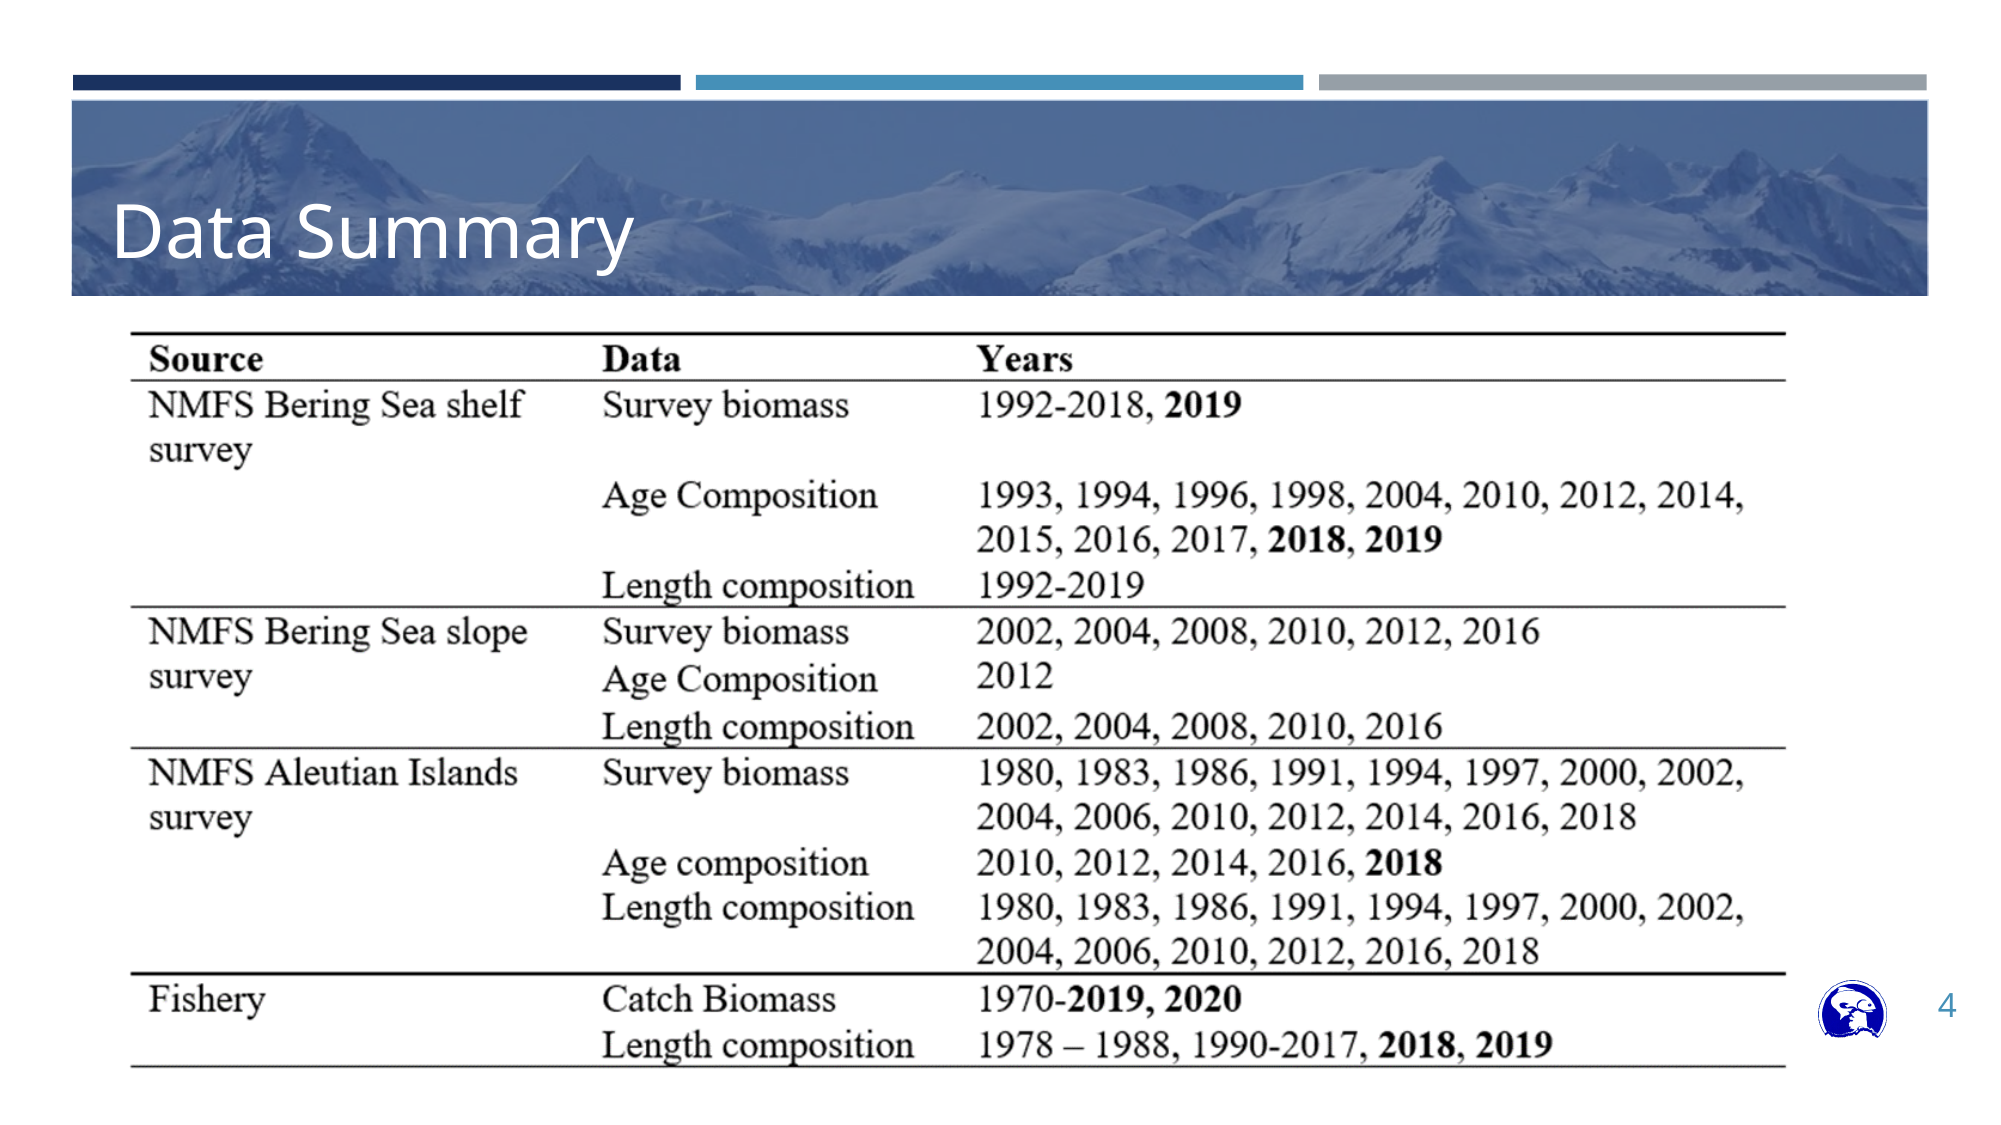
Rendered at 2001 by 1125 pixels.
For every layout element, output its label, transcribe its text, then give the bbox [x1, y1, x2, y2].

text_box [71, 99, 1929, 296]
slide_number 4 [1812, 977, 1972, 1037]
picture [121, 327, 1805, 1097]
title Data Summary [95, 115, 1905, 282]
